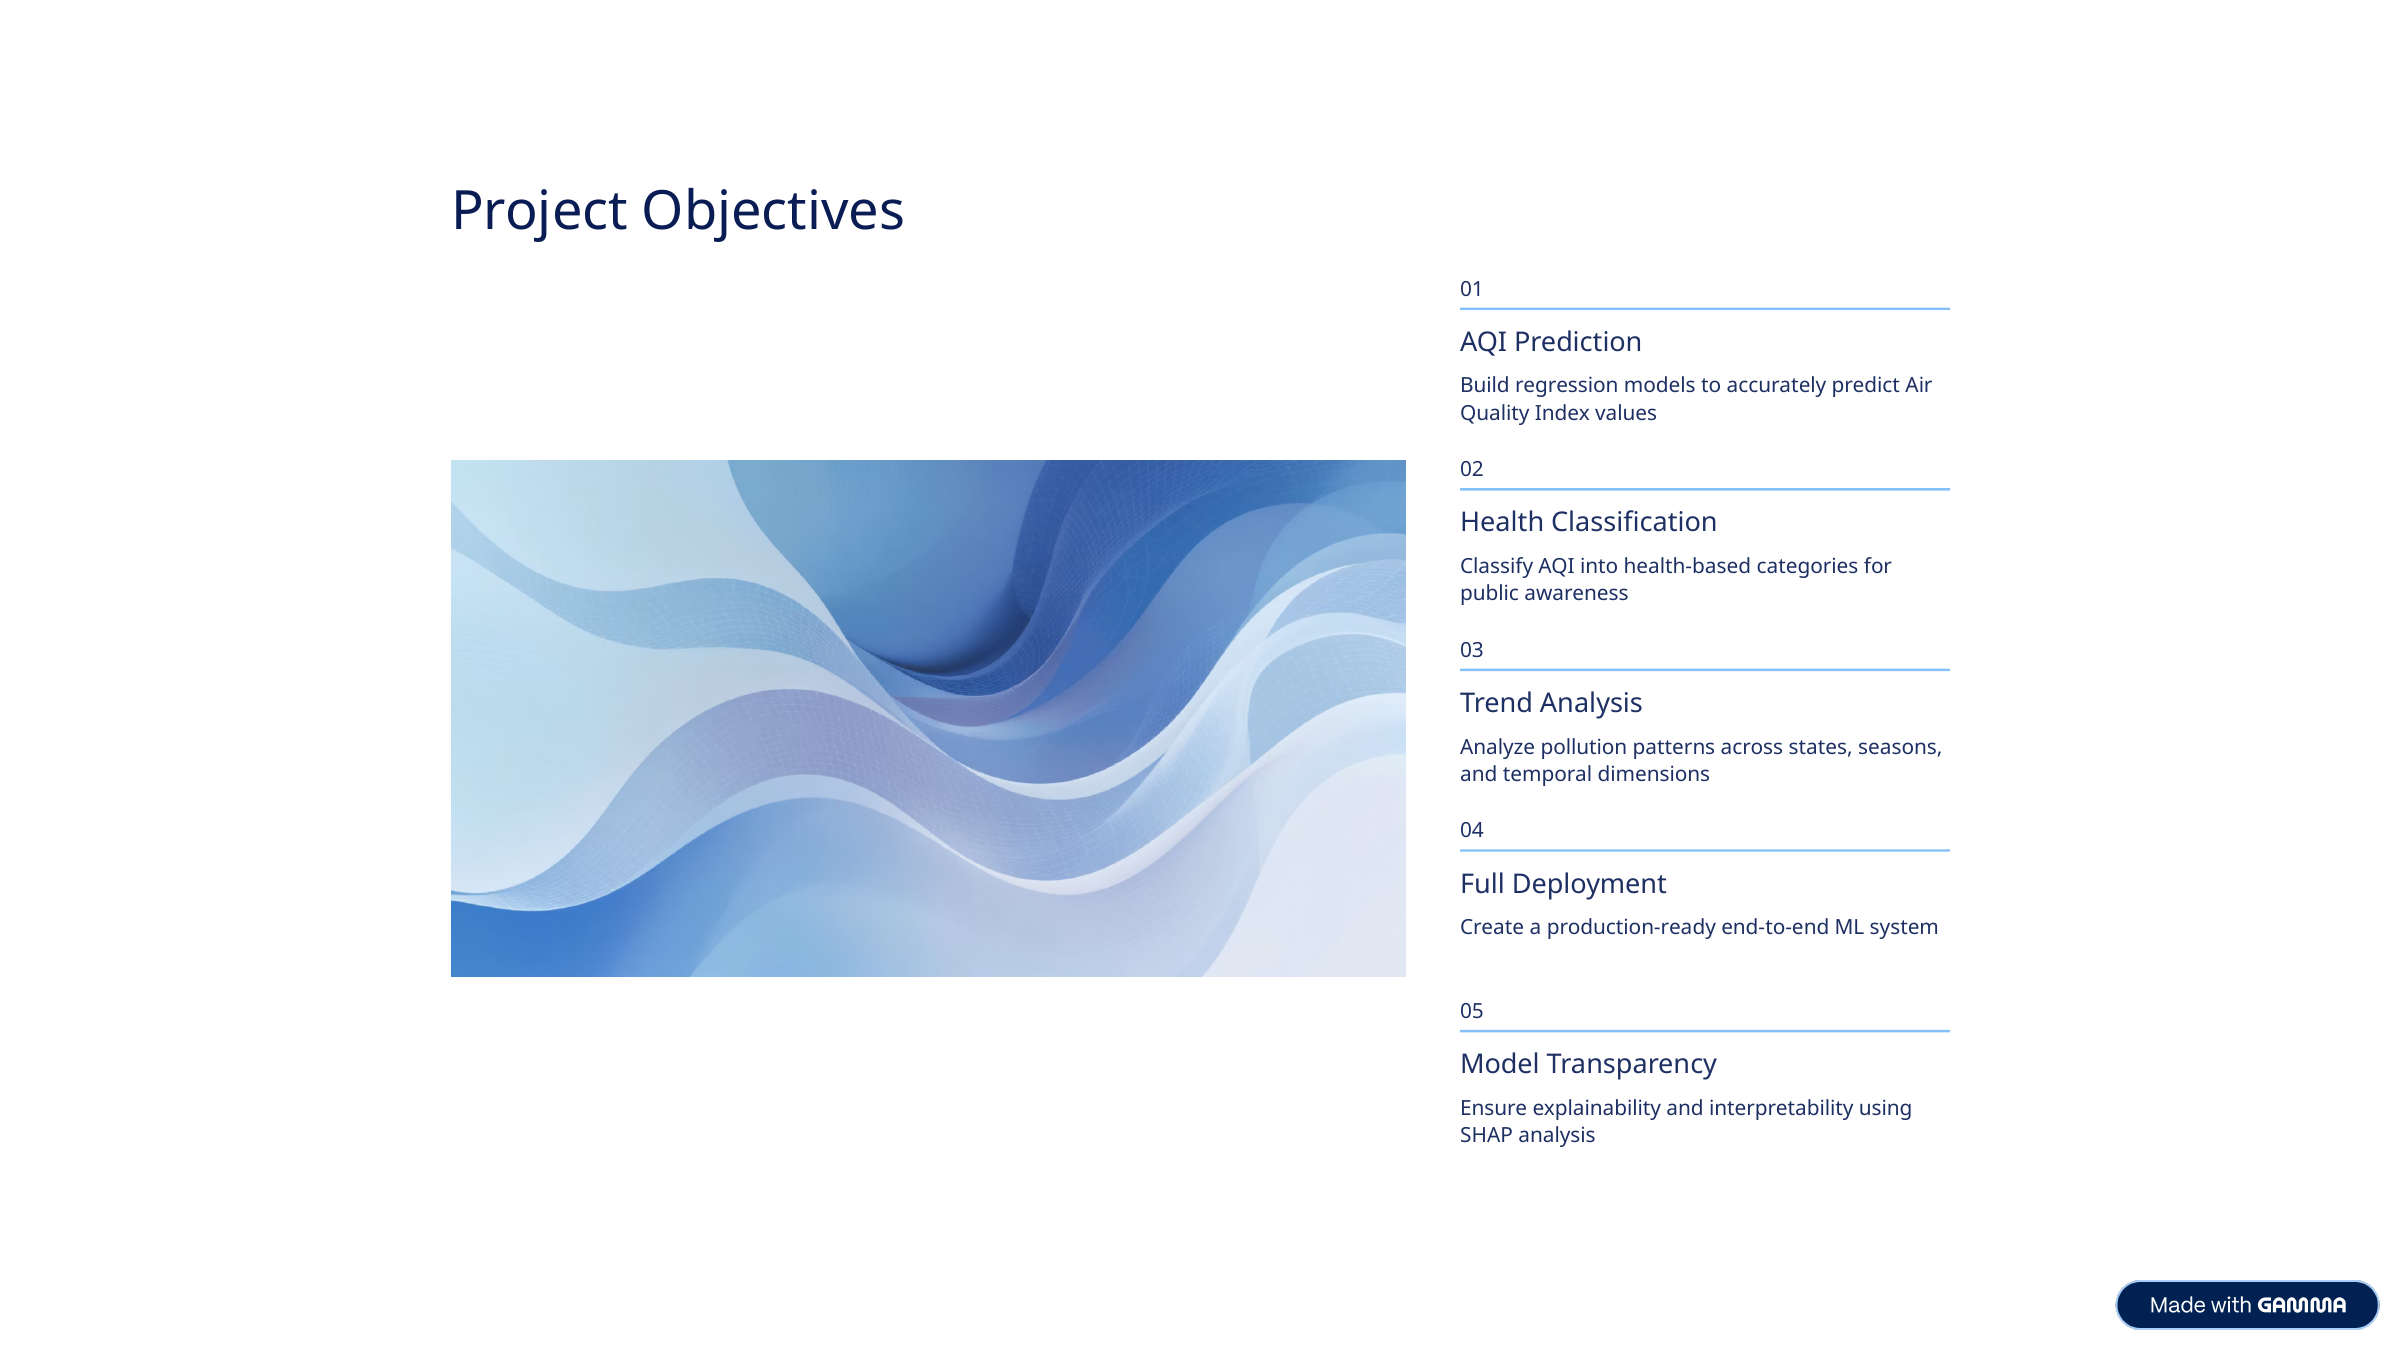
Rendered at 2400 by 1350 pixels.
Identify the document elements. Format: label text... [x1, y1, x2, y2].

text_box Model Transparency [1460, 1045, 1732, 1080]
text_box AQI Prediction [1460, 323, 1732, 358]
picture [2106, 1271, 2389, 1339]
text_box Classify AQI into health-based categories for public awareness [1460, 550, 1950, 606]
text_box Create a production-ready end-to-end ML system [1460, 911, 1950, 967]
text_box Build regression models to accurately predict Air Quality Index values [1460, 369, 1950, 425]
text_box [1460, 668, 1950, 672]
text_box 05 [1460, 995, 1482, 1023]
text_box Health Classification [1460, 503, 1732, 538]
text_box Analyze pollution patterns across states, seasons, and temporal dimensions [1460, 731, 1950, 787]
text_box Trend Analysis [1460, 684, 1732, 719]
text_box 02 [1460, 453, 1482, 481]
text_box 04 [1460, 815, 1482, 843]
text_box [1460, 1029, 1950, 1033]
picture [451, 460, 1406, 977]
text_box Ensure explainability and interpretability using SHAP analysis [1460, 1092, 1950, 1148]
text_box 01 [1460, 273, 1482, 301]
text_box Project Objectives [451, 172, 994, 240]
text_box 03 [1460, 634, 1482, 662]
text_box Full Deployment [1460, 865, 1732, 899]
